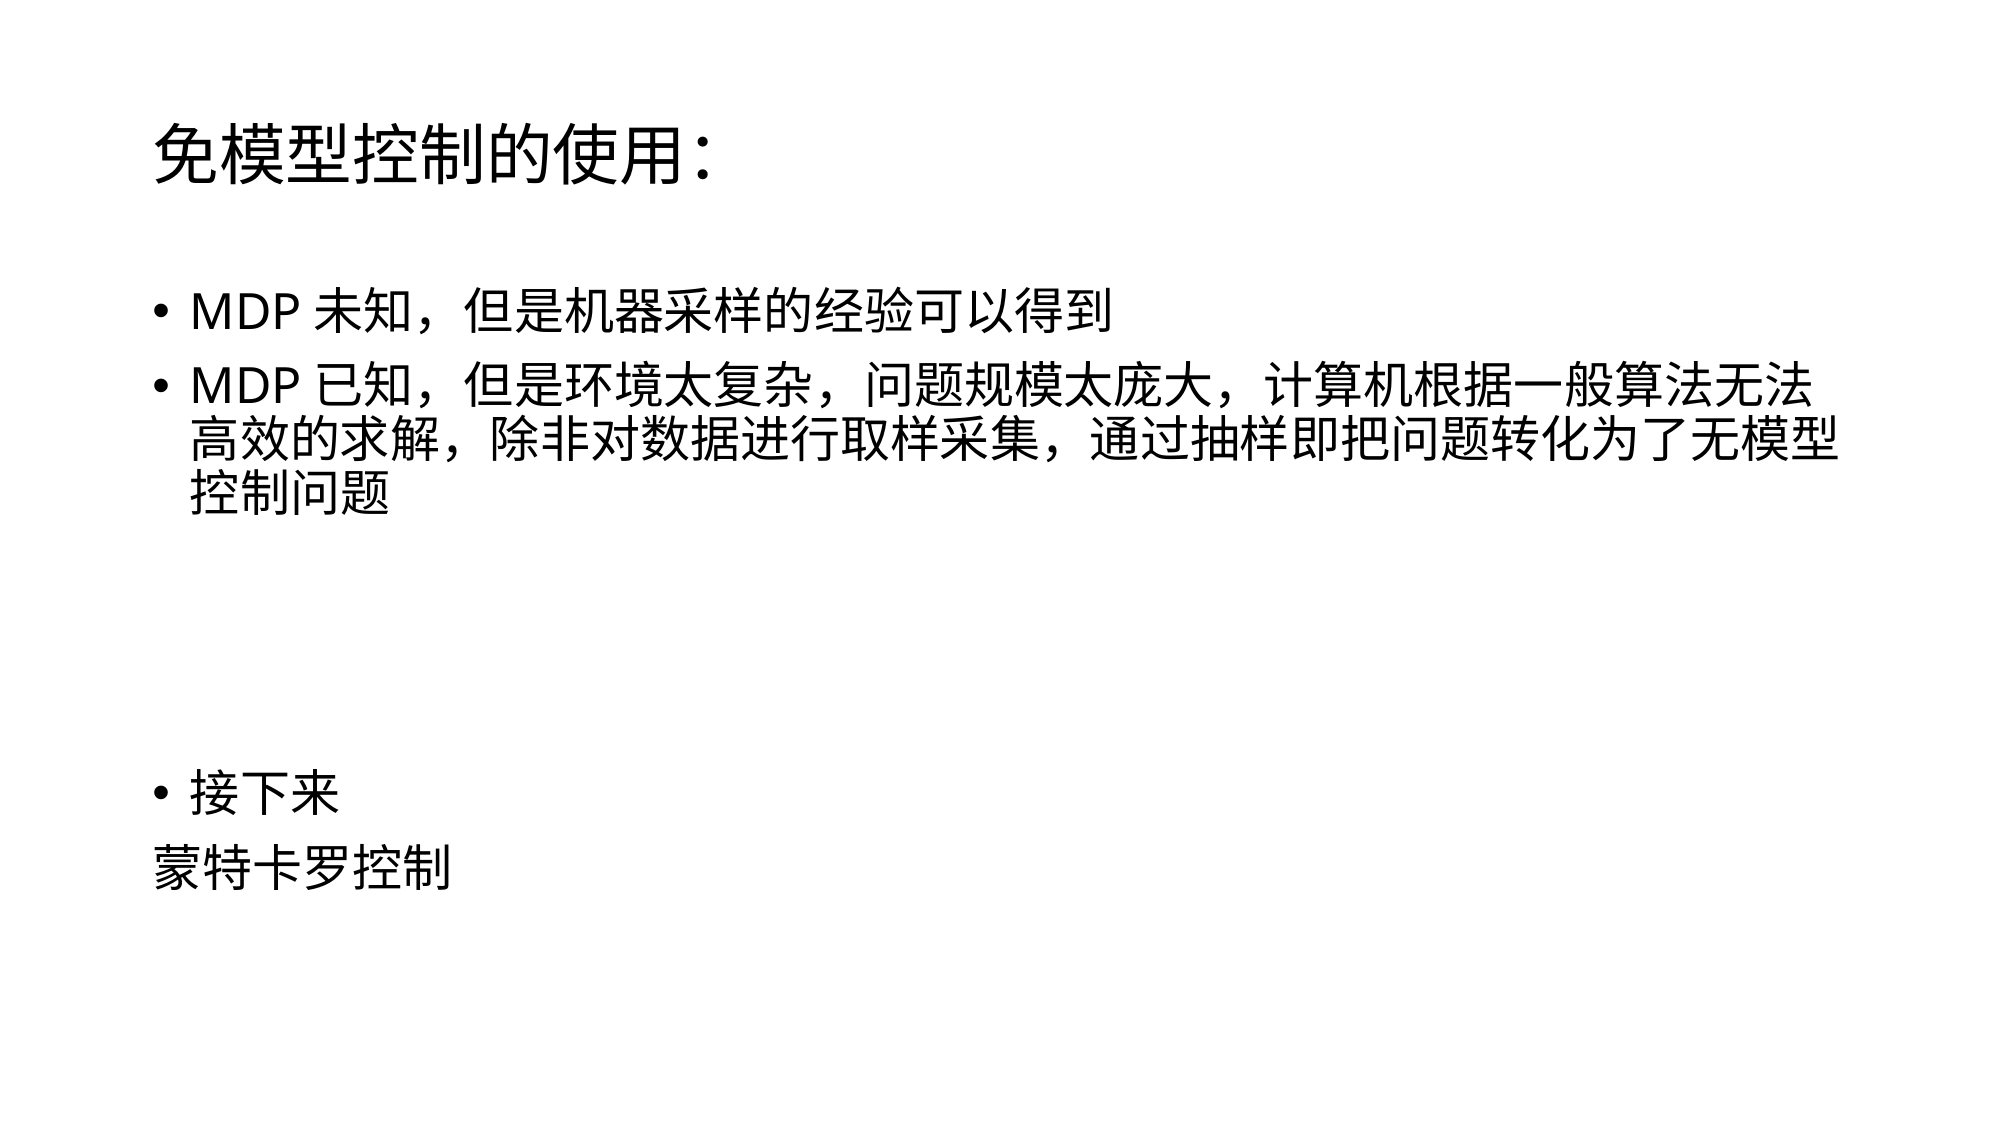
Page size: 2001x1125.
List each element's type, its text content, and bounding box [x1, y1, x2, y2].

list MDP未知，但是机器采样的经验可以得到 MDP已知，但是环境太复杂，问题规模太庞大，计算机根据一般算法无法高效的求解，除非对数据进行取样采集，通过抽样即把问题转化为了无模型控制问题 接下来 蒙特卡罗控制 [137, 278, 1863, 958]
title 免模型控制的使用： [137, 98, 1863, 278]
